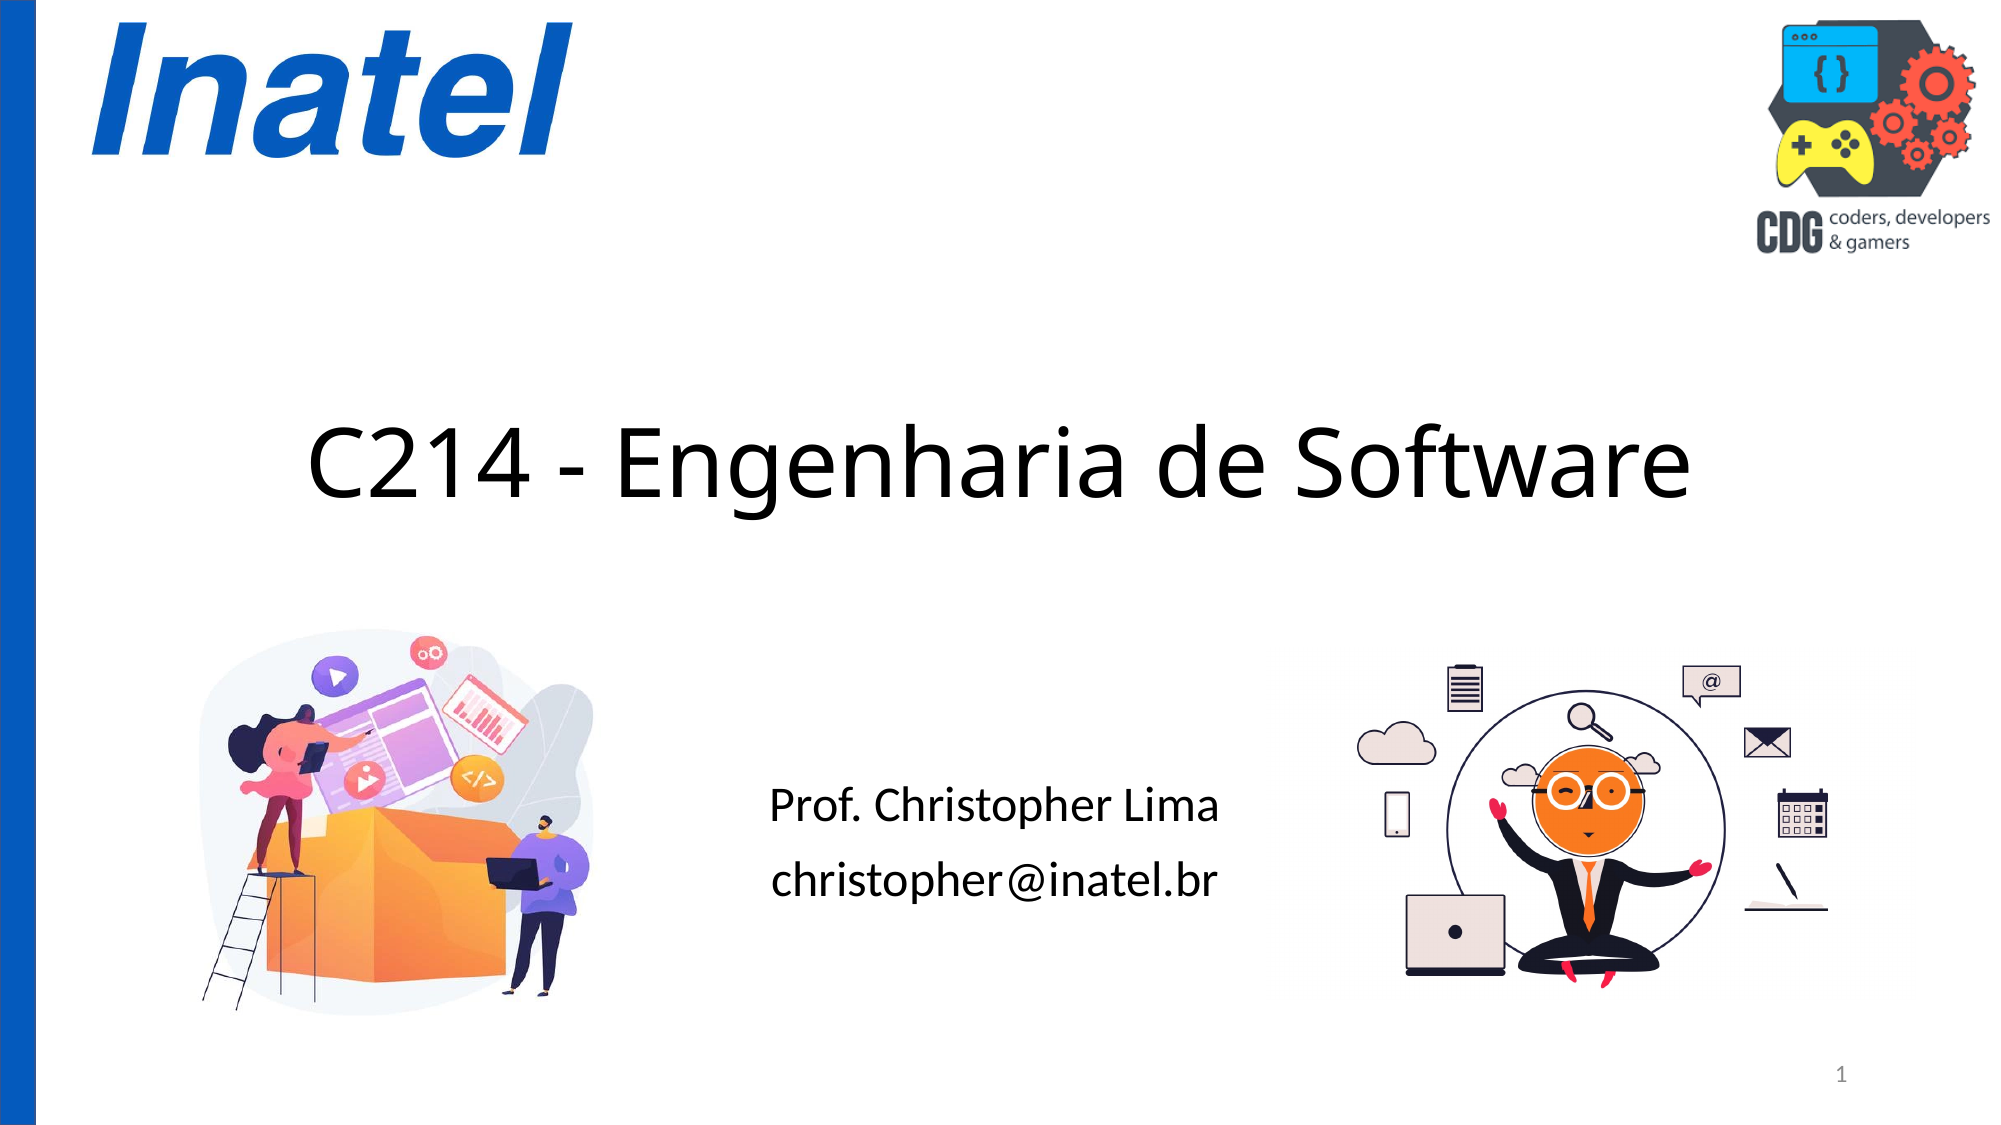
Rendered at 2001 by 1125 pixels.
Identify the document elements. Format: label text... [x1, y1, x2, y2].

picture [91, 22, 573, 158]
slide_number 1 [1412, 1042, 1863, 1103]
title C214 - Engenharia de Software [249, 319, 1750, 526]
picture [1745, 9, 2000, 266]
subtitle Prof. Christopher Lima christopher@inatel.br [655, 771, 1746, 1043]
picture [137, 565, 655, 1083]
picture [1265, 647, 1917, 1000]
text_box [0, 0, 36, 1125]
